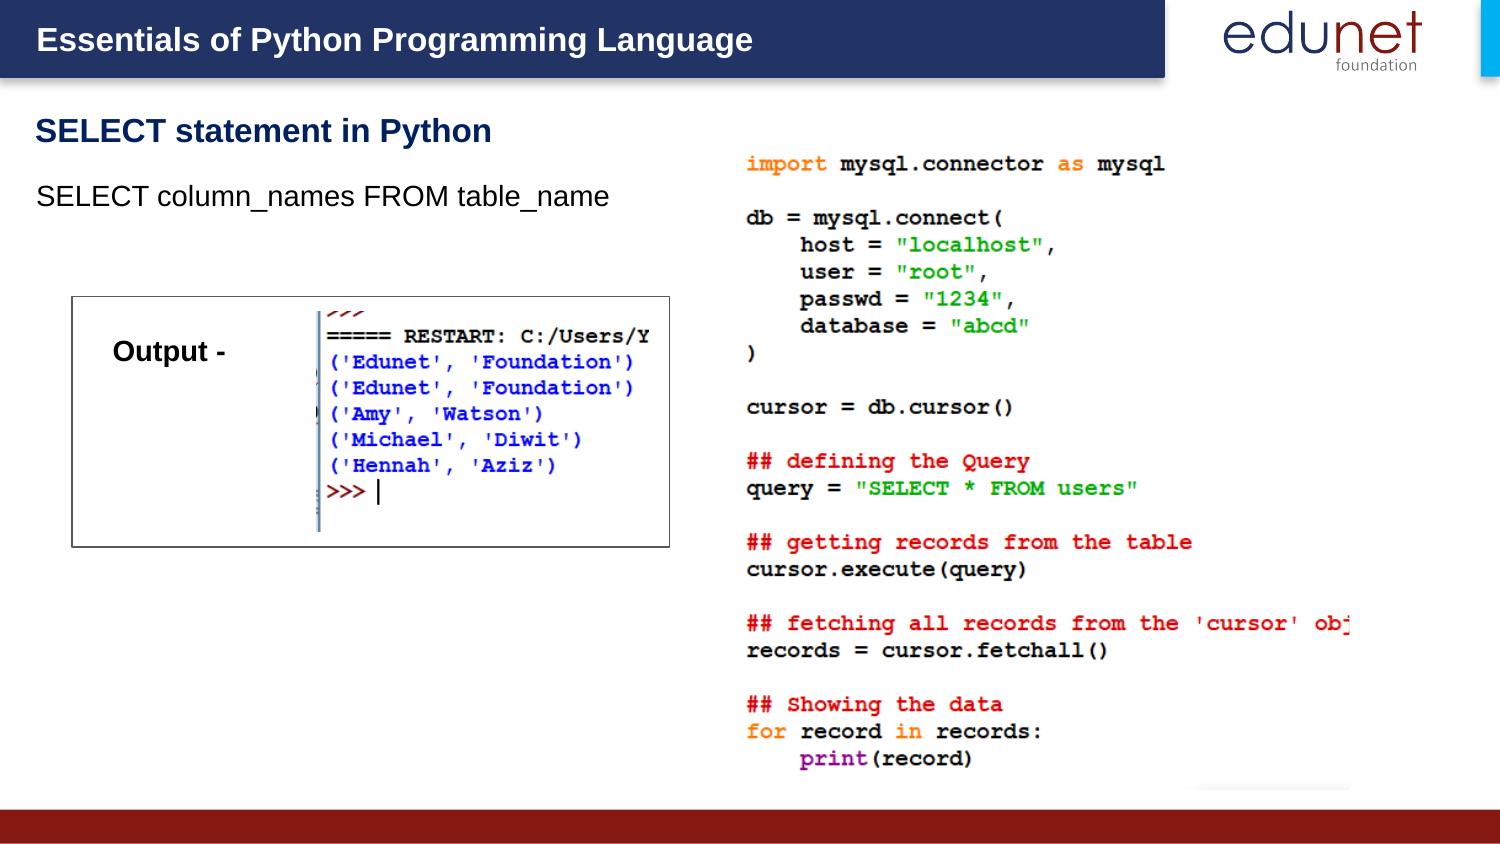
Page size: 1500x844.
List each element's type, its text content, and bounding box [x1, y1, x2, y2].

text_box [71, 296, 670, 548]
title SELECT statement in Python [20, 101, 706, 170]
picture [743, 150, 1350, 790]
picture [1219, 8, 1424, 75]
list SELECT column_names FROM table_name [21, 169, 738, 220]
